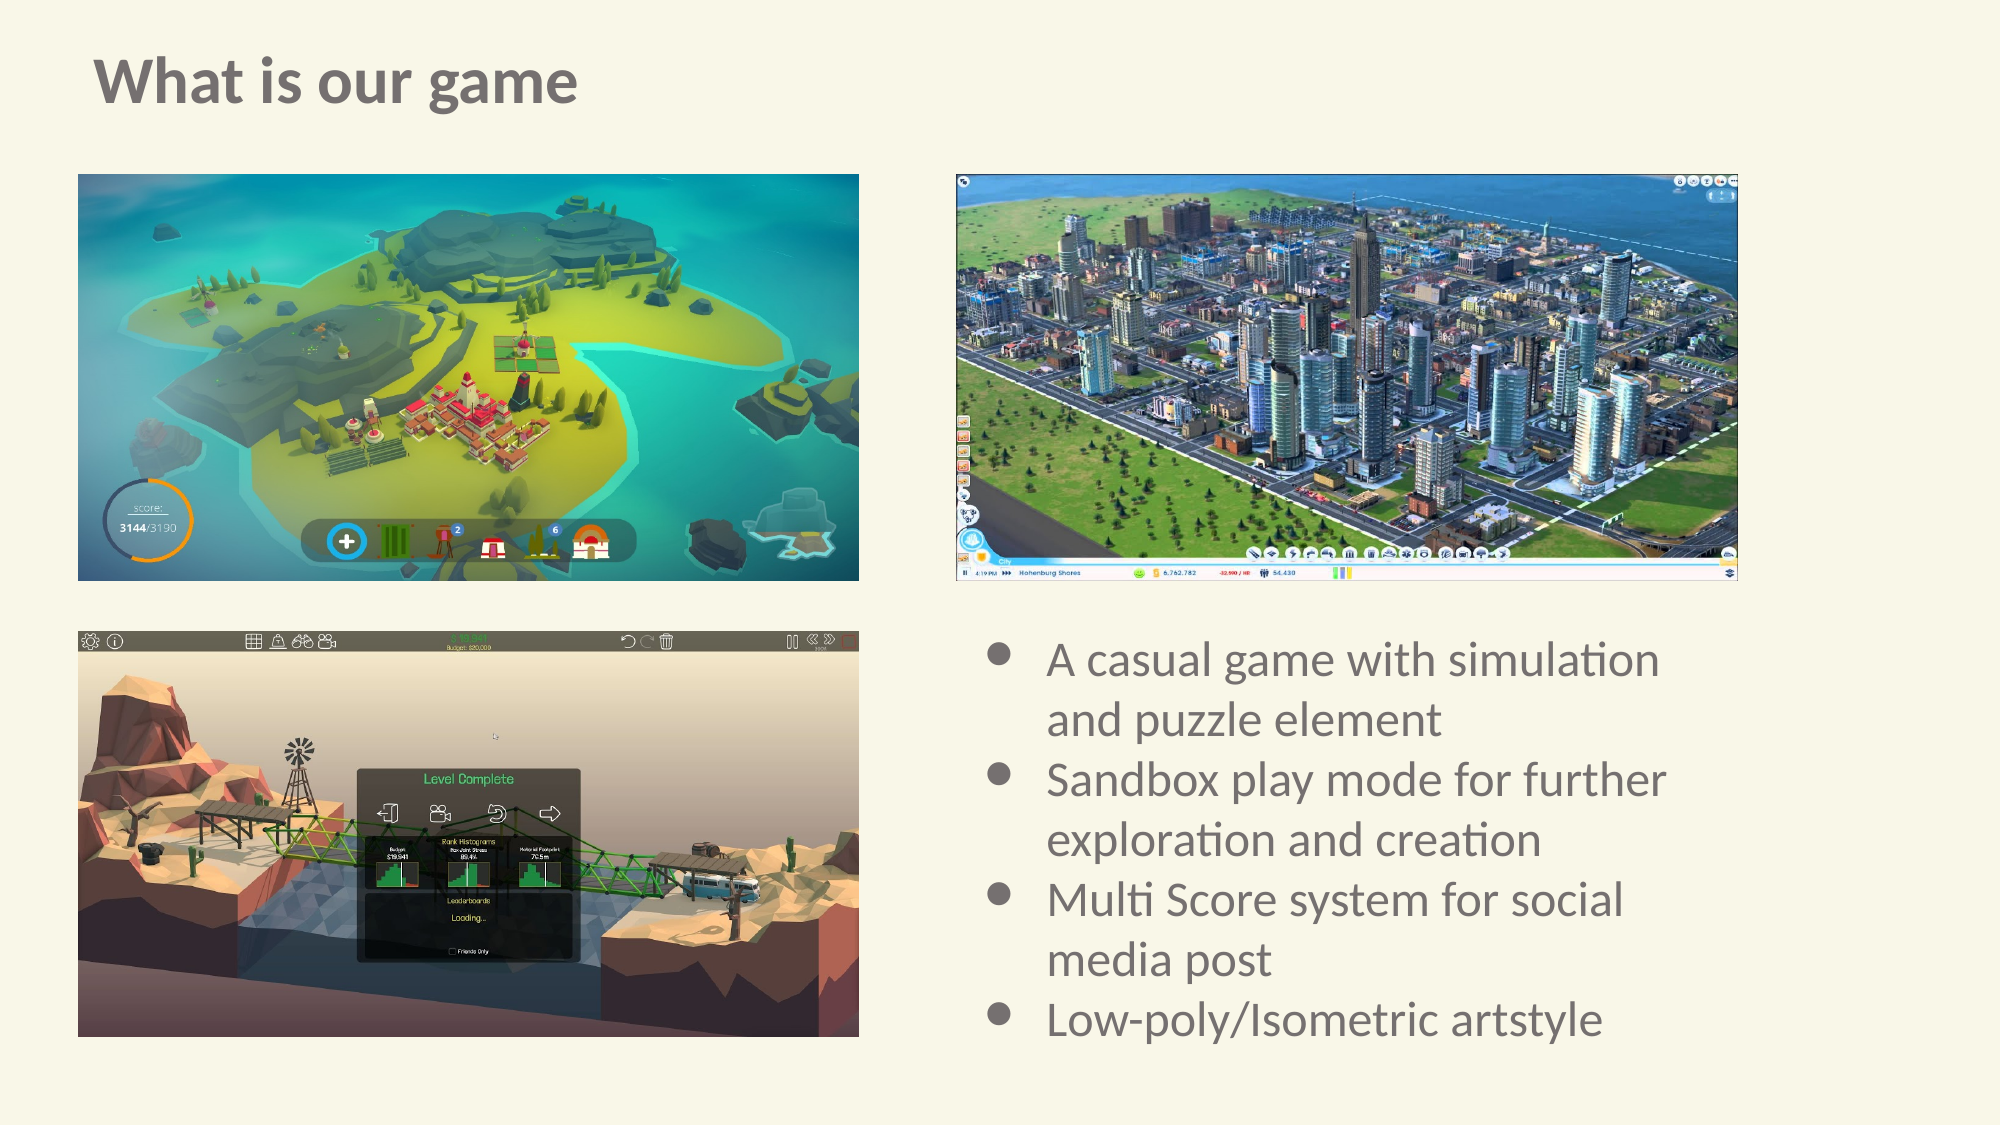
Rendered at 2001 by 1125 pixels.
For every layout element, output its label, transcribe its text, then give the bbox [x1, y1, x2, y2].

picture [956, 174, 1738, 581]
text_box What is our game [78, 29, 982, 125]
text_box A casual game with simulation and puzzle element Sandbox play mode for further exploration and creation Multi Score system for social media post Low-poly/Isometric artstyle [956, 618, 1737, 1025]
picture [77, 174, 859, 581]
picture [77, 630, 859, 1037]
